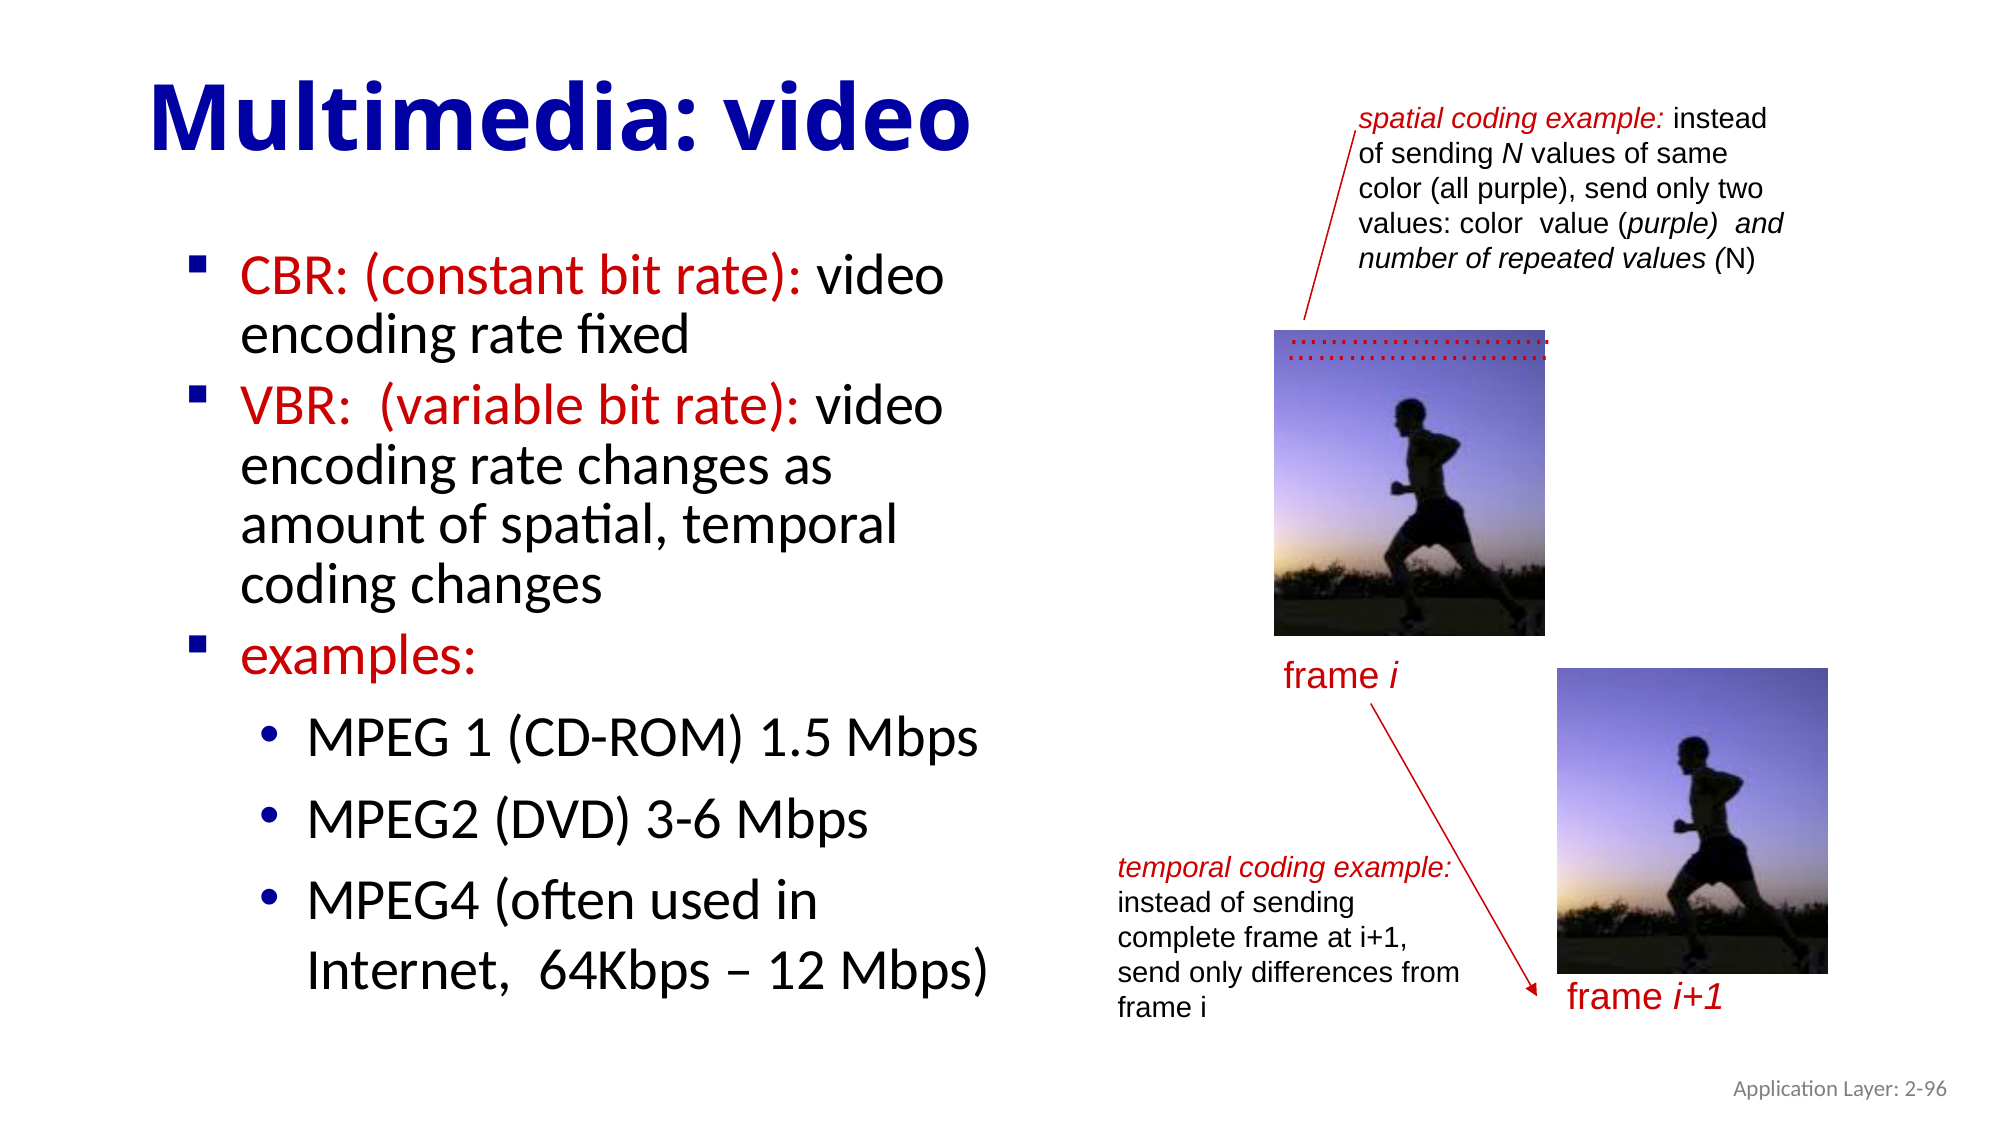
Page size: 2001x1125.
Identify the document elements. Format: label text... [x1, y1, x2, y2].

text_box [1102, 92, 1828, 1033]
title Multimedia: video [131, 47, 1856, 195]
text_box CBR: (constant bit rate): video encoding rate fixed VBR: (variable bit rate): video encoding rate changes as amount of spatial, temporal coding changes examples: MPEG 1 (CD-ROM) 1.5 Mbps MPEG2 (DVD) 3-6 Mbps MPEG4 (often used in Internet, 64Kbps – 12 Mbps) [169, 239, 1032, 1045]
slide_number Application Layer: 2- [1512, 1056, 1963, 1117]
